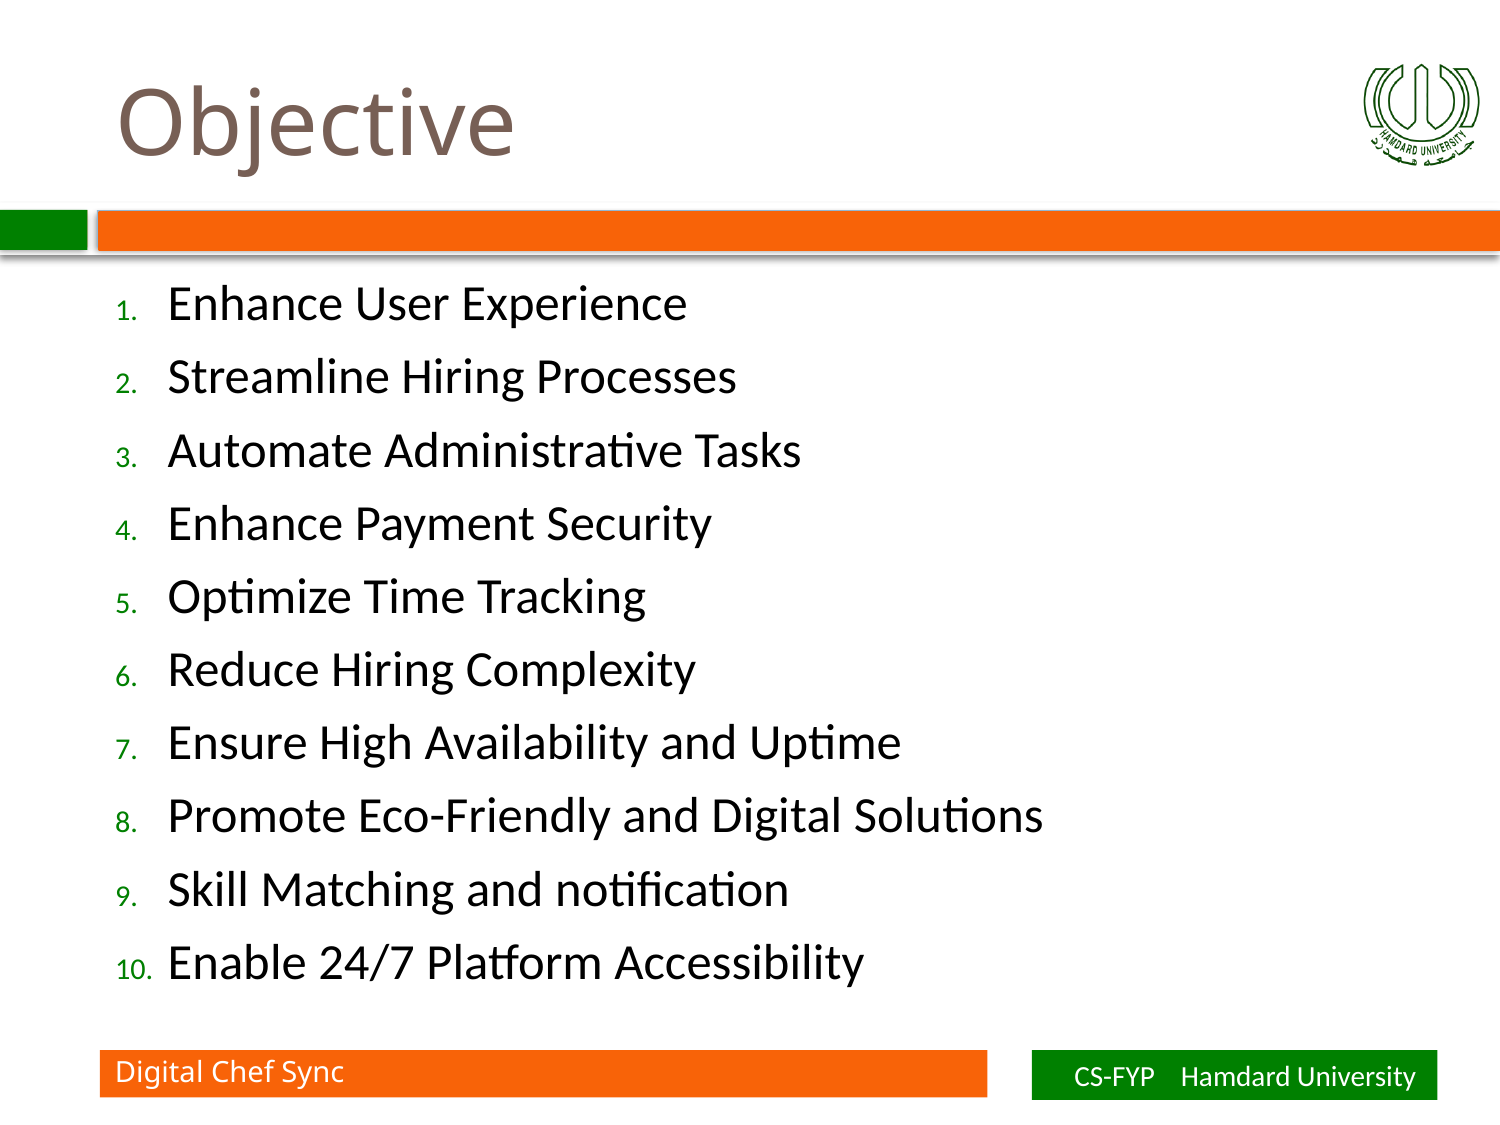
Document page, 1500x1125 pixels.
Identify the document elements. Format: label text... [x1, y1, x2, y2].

slide_number [0, 209, 88, 250]
title Objective [100, 37, 1350, 200]
footer Digital Chef Sync [99, 1050, 988, 1098]
list Enhance User Experience Streamline Hiring Processes Automate Administrative Tasks Enhance Payment Security Optimize Time Tracking Reduce Hiring Complexity Ensure High Availability and Uptime Promote Eco-Friendly and Digital Solutions Skill Matching and notification Enable 24/7 Platform Accessibility [100, 262, 1438, 1000]
slide_number CS-FYP Hamdard University [1031, 1050, 1438, 1100]
picture [1362, 62, 1483, 168]
